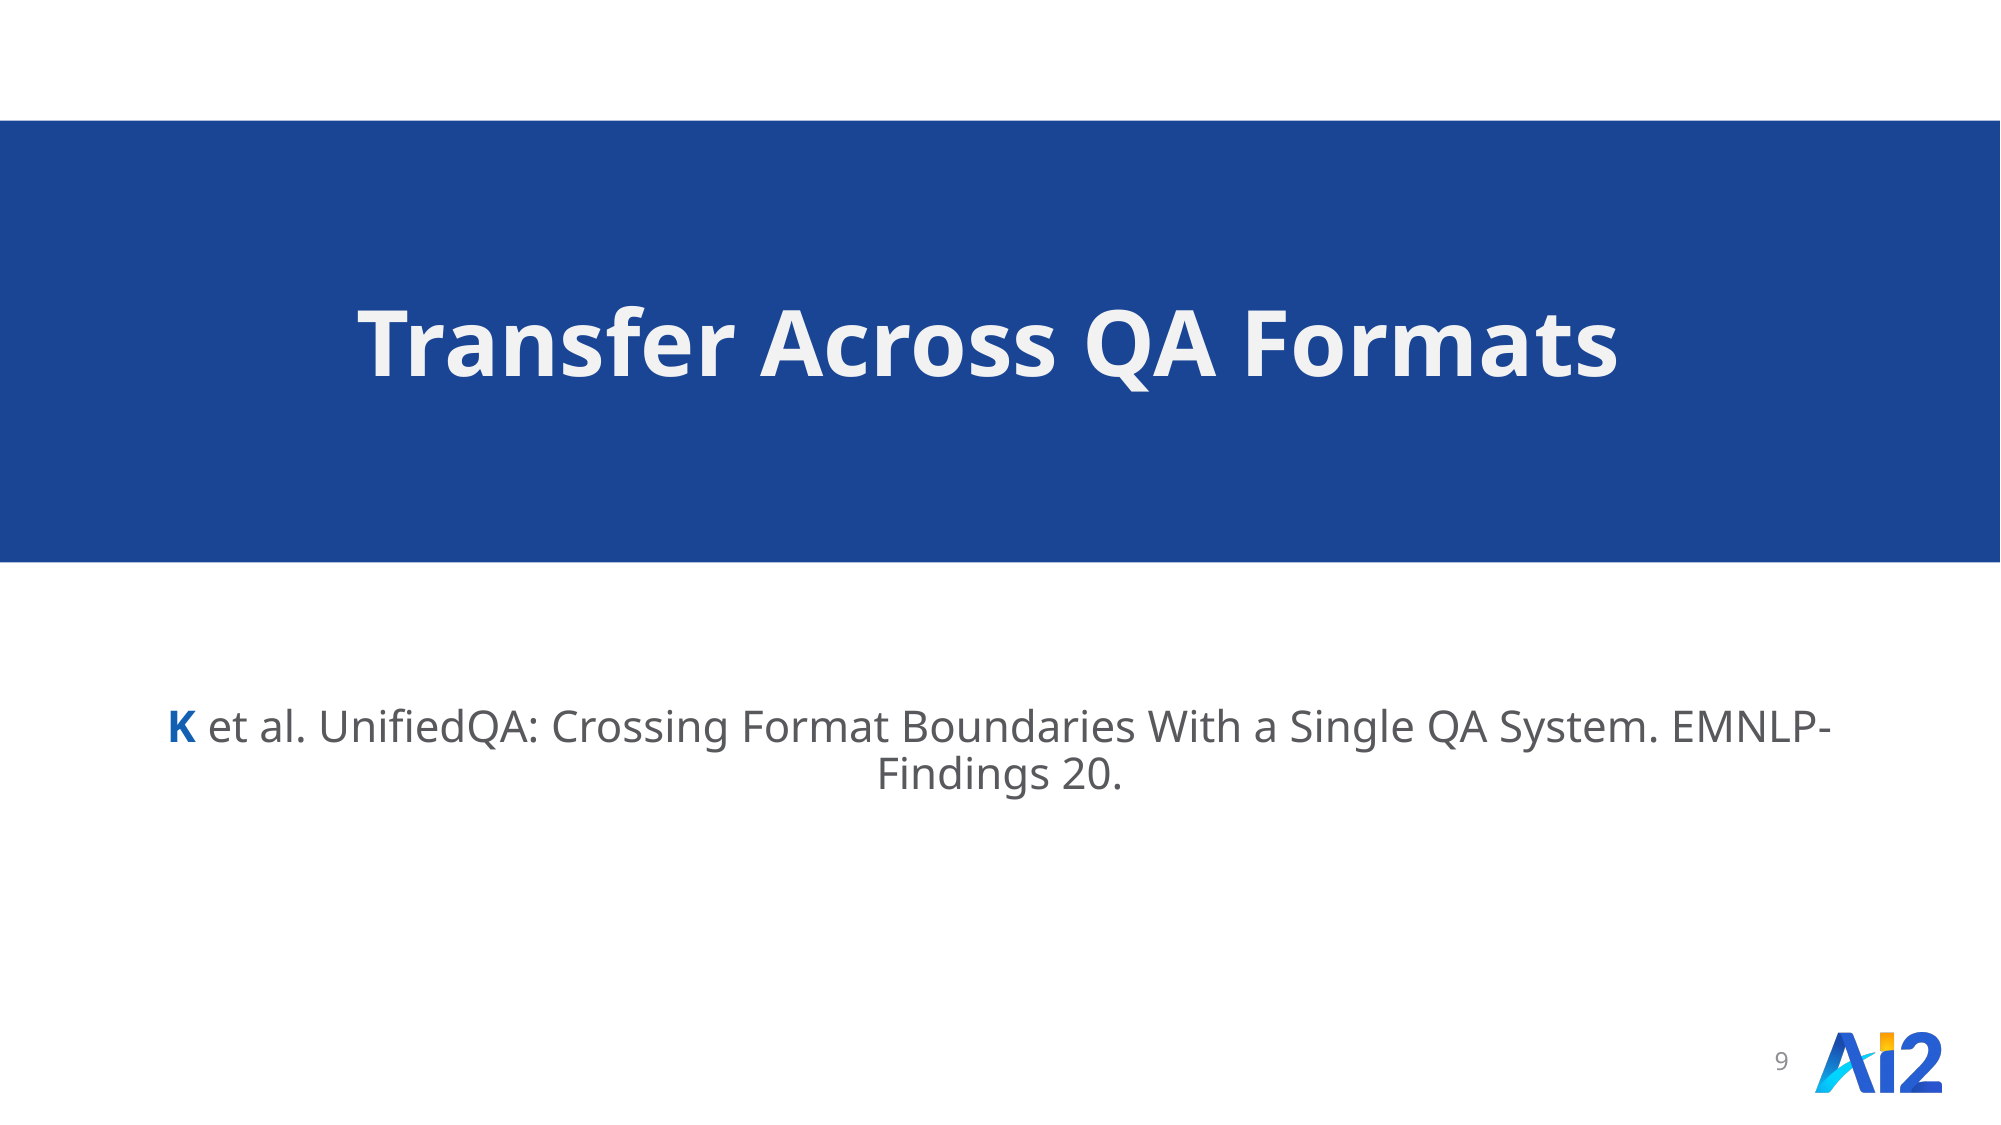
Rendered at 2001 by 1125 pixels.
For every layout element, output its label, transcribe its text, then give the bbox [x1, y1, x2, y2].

picture [1815, 1032, 1942, 1093]
title Transfer Across QA Formats [137, 158, 1863, 535]
slide_number 9 [1716, 1032, 1804, 1093]
list K et al. UnifiedQA: Crossing Format Boundaries With a Single QA System. EMNLP-Findings 20. [103, 696, 1897, 940]
